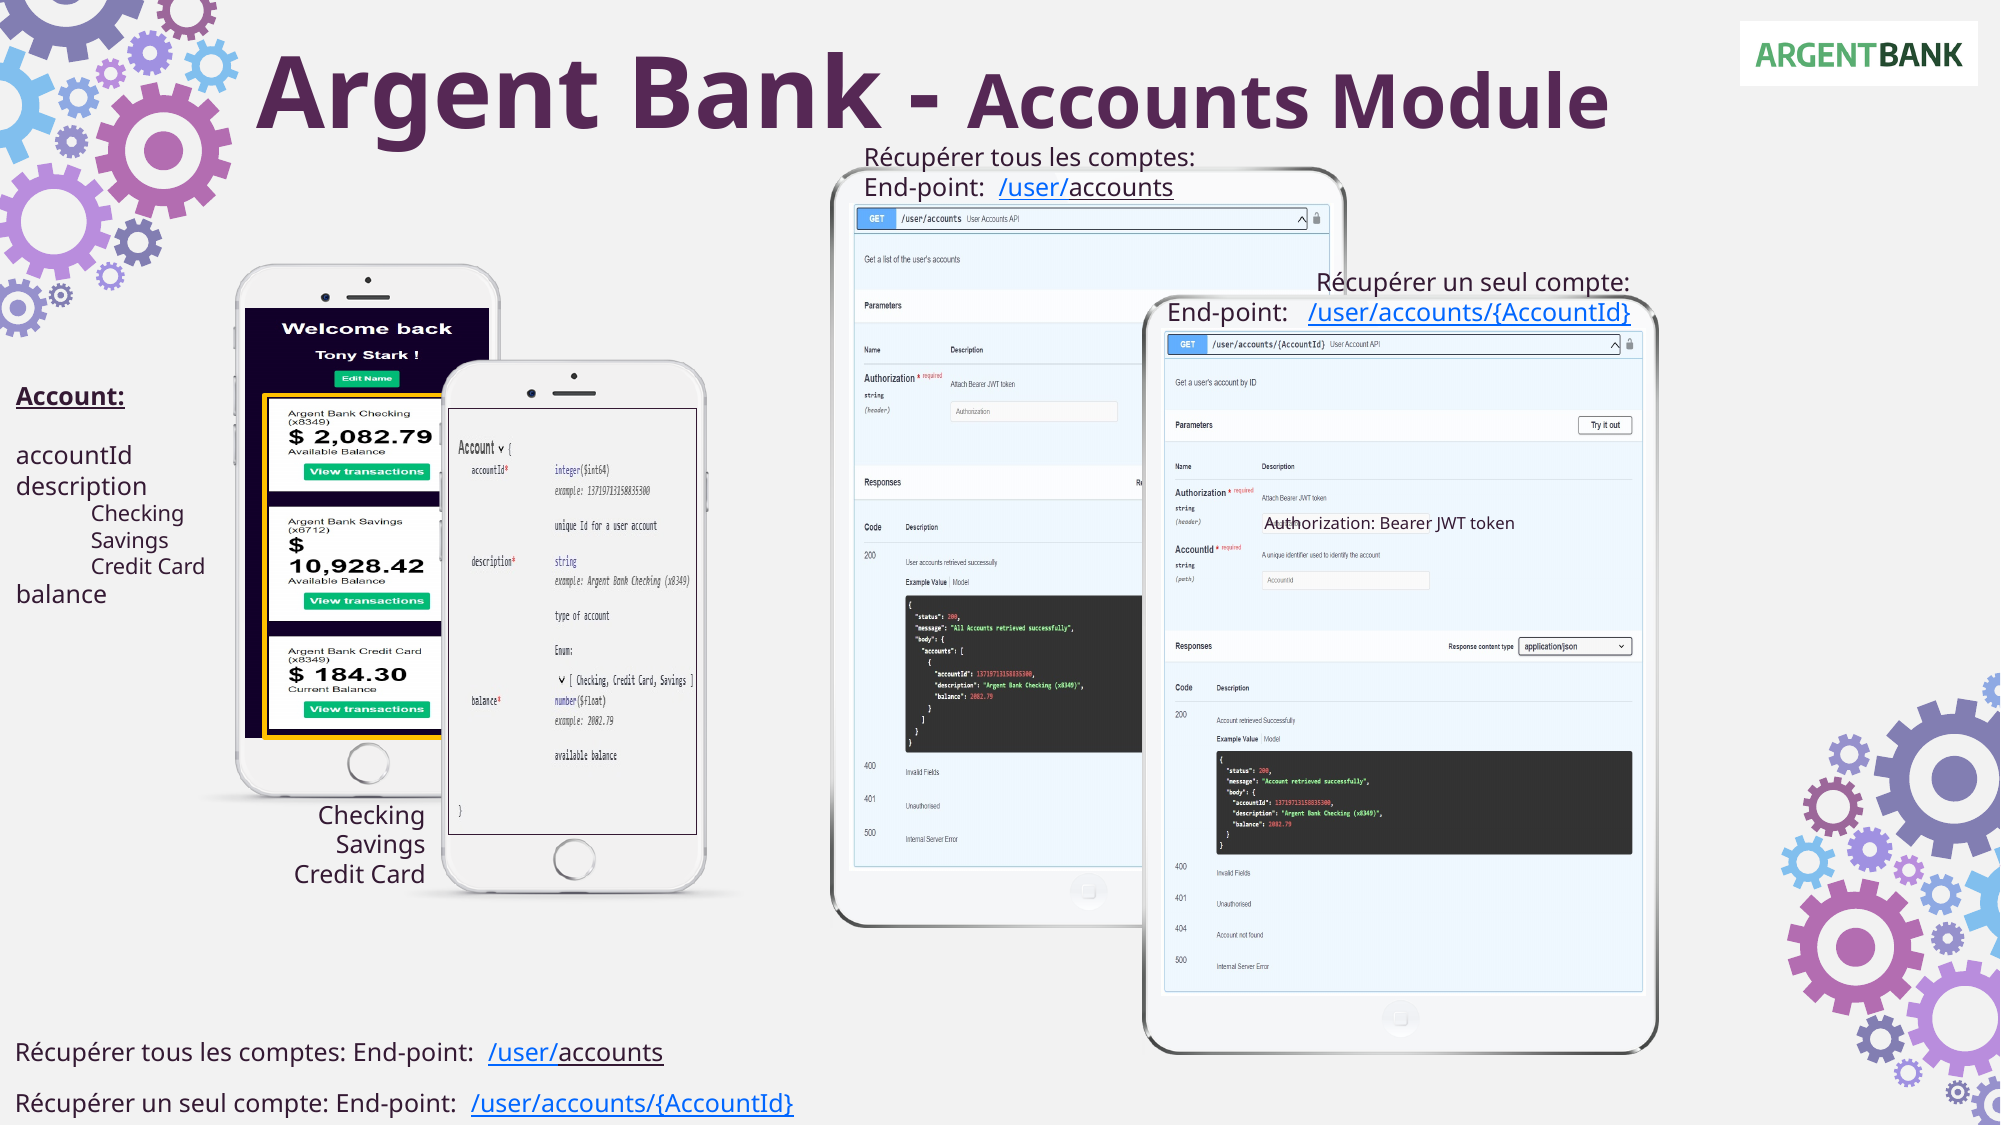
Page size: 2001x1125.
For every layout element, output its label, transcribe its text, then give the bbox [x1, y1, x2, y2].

picture [1739, 21, 1978, 86]
text_box Argent Bank - Accounts Module [241, 21, 1782, 157]
text_box Récupérer tous les comptes: End-point: /user/accounts Récupérer un seul compte: End-point: /user/accounts/{AccountId} [0, 1012, 1144, 1125]
text_box Récupérer tous les comptes: End-point: /user/accounts [849, 134, 1347, 166]
text_box Récupérer un seul compte: End-point: /user/accounts/{AccountId} [1347, 259, 1646, 294]
text_box Checking Savings Credit Card [232, 832, 377, 897]
picture [171, 229, 774, 929]
text_box Account: accountId description Checking Savings Credit Card balance [1, 372, 171, 616]
picture [830, 166, 1659, 1055]
